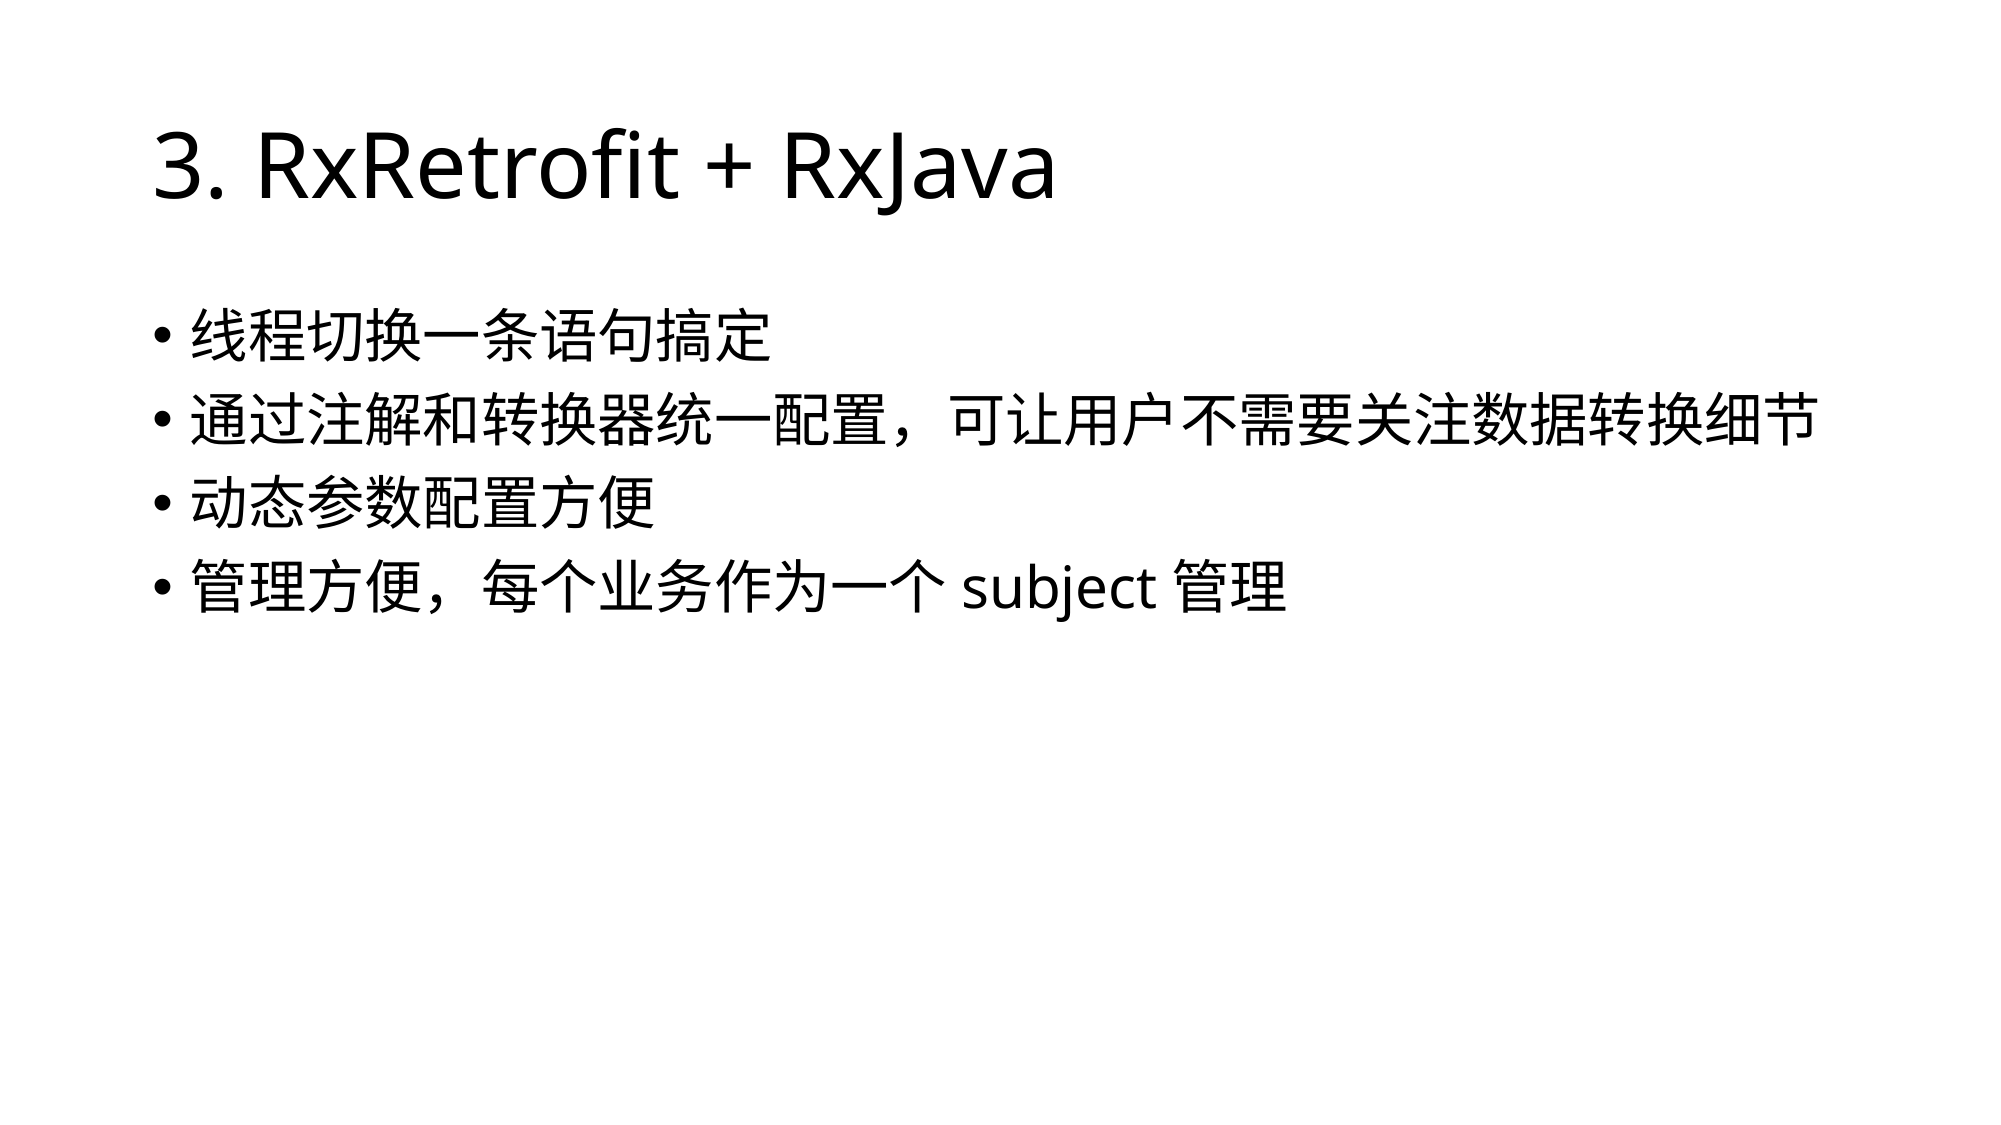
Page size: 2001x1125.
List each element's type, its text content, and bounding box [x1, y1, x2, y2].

title 3. RxRetrofit + RxJava [137, 59, 1863, 278]
list 线程切换一条语句搞定 通过注解和转换器统一配置，可让用户不需要关注数据转换细节 动态参数配置方便 管理方便，每个业务作为一个subject管理 [137, 299, 1863, 1014]
